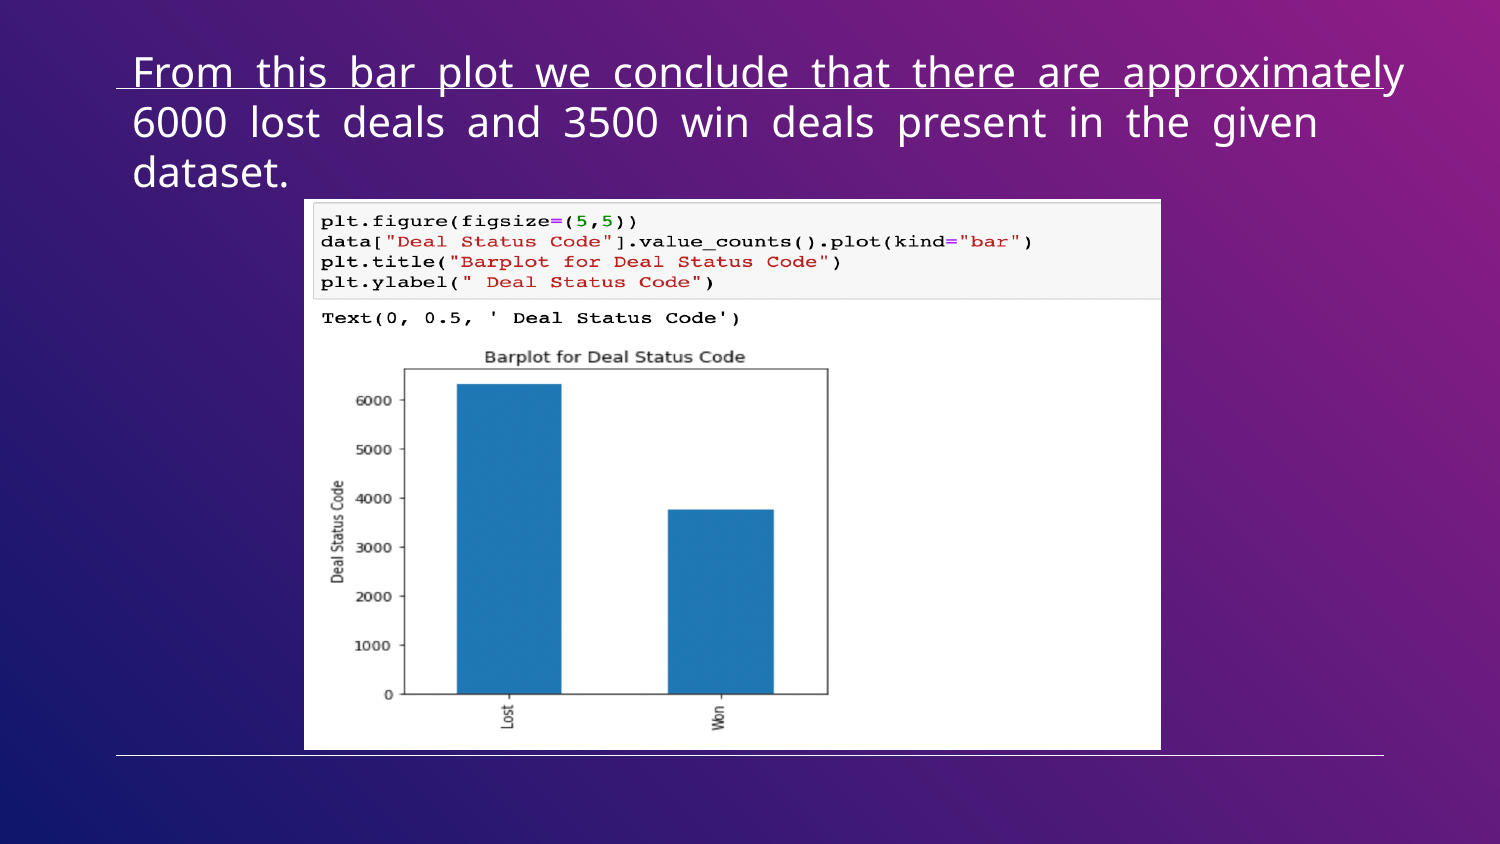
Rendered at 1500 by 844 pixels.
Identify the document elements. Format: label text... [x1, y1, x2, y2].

picture [304, 198, 1161, 751]
title From this bar plot we conclude that there are approximately 6000 lost deals and 3500 win deals present in the given dataset. [117, 105, 1442, 282]
